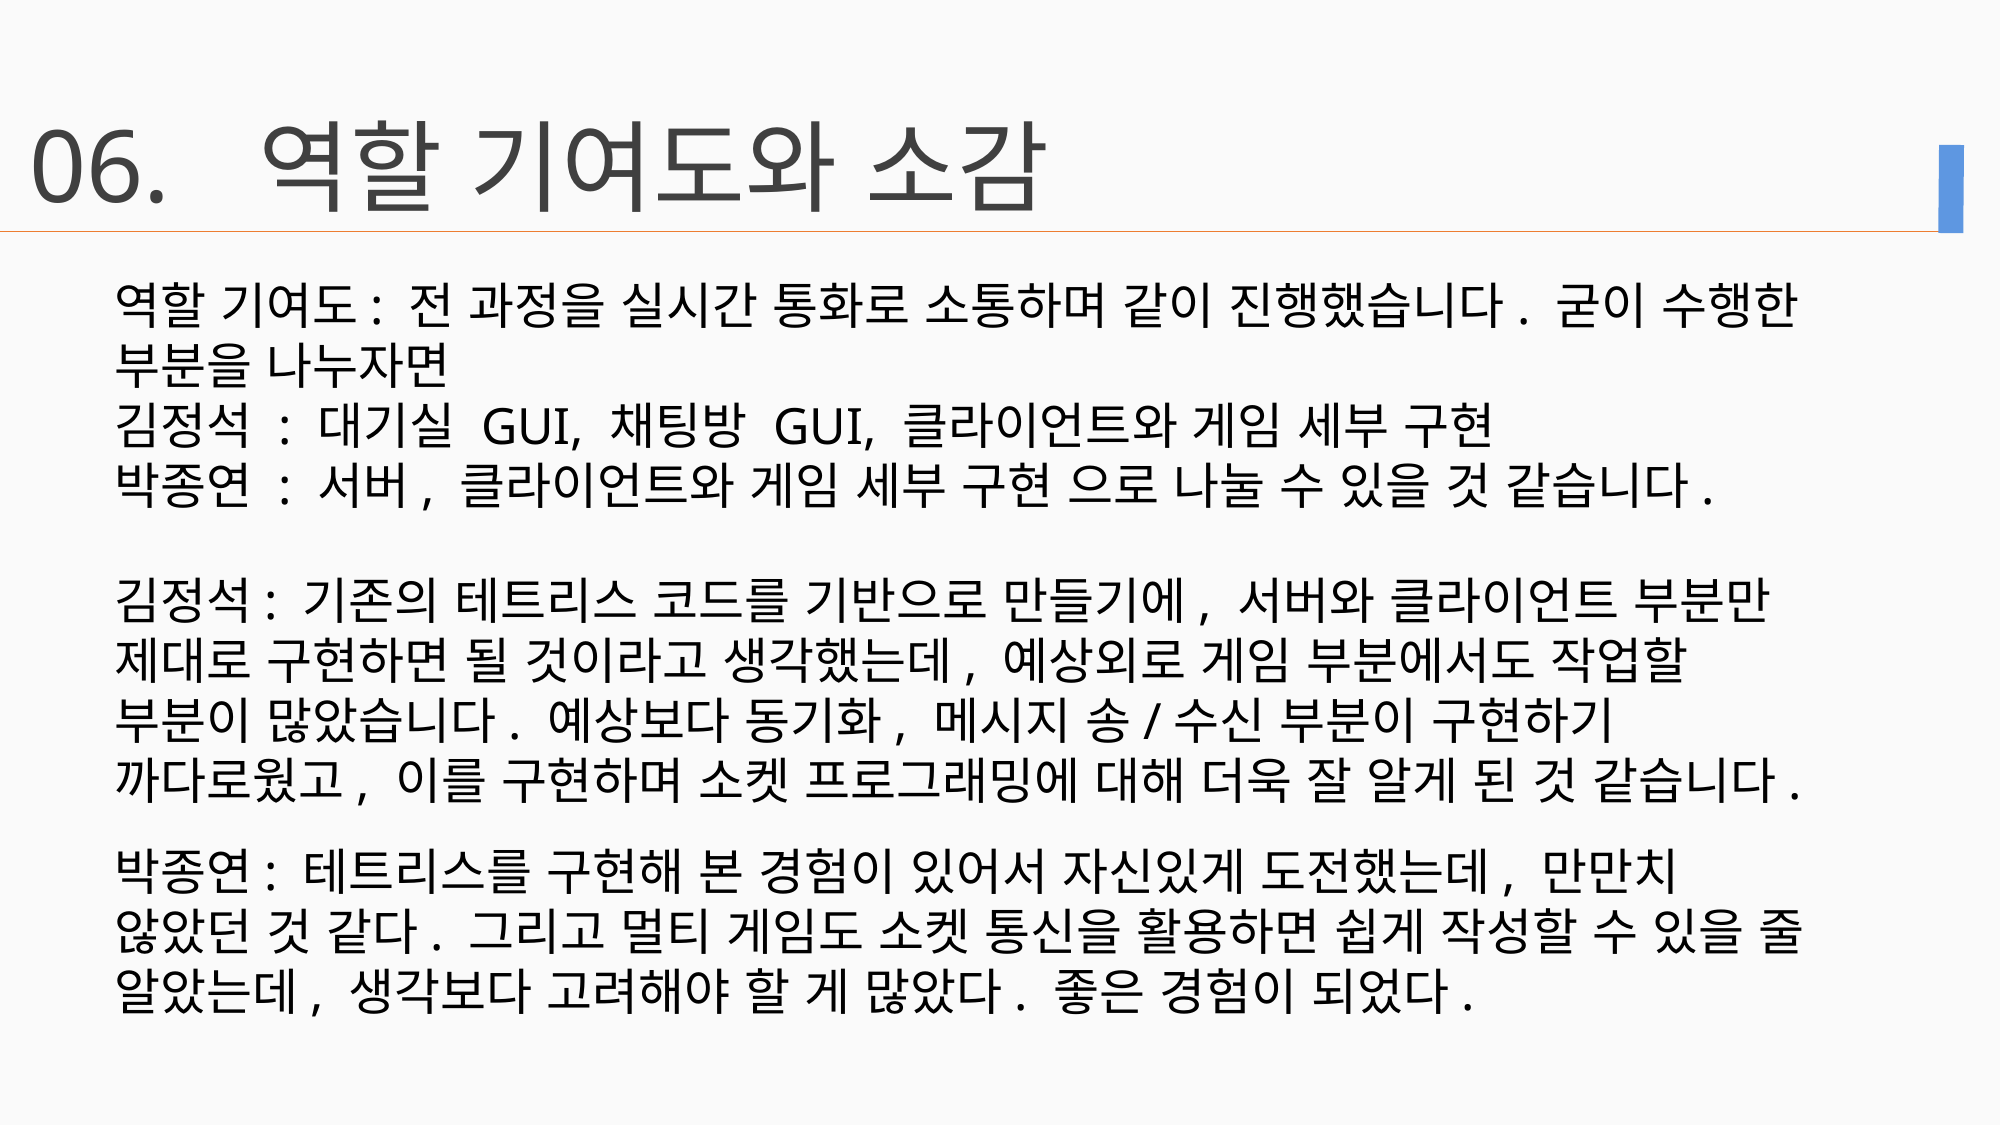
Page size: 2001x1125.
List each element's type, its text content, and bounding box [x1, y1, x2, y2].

text_box 박종연: 테트리스를 구현해 본 경험이 있어서 자신있게 도전했는데, 만만치 않았던 것 같다. 그리고 멀티 게임도 소켓 통신을 활용하면 쉽게 작성할 수 있을 줄 알았는데, 생각보다 고려해야 할 게 많았다. 좋은 경험이 되었다. [99, 833, 1842, 1028]
text_box 역할 기여도: 전 과정을 실시간 통화로 소통하며 같이 진행했습니다. 굳이 수행한 부분을 나누자면 김정석 : 대기실 GUI, 채팅방 GUI, 클라이언트와 게임 세부 구현 박종연 : 서버, 클라이언트와 게임 세부 구현 으로 나눌 수 있을 것 같습니다. [99, 267, 1842, 522]
text_box 역할 기여도와 소감 [243, 96, 1066, 231]
text_box 06. [14, 94, 186, 230]
text_box 김정석: 기존의 테트리스 코드를 기반으로 만들기에, 서버와 클라이언트 부분만 제대로 구현하면 될 것이라고 생각했는데, 예상외로 게임 부분에서도 작업할 부분이 많았습니다. 예상보다 동기화, 메시지 송/수신 부분이 구현하기 까다로웠고, 이를 구현하며 소켓 프로그래밍에 대해 더욱 잘 알게 된 것 같습니다. [99, 562, 1842, 818]
